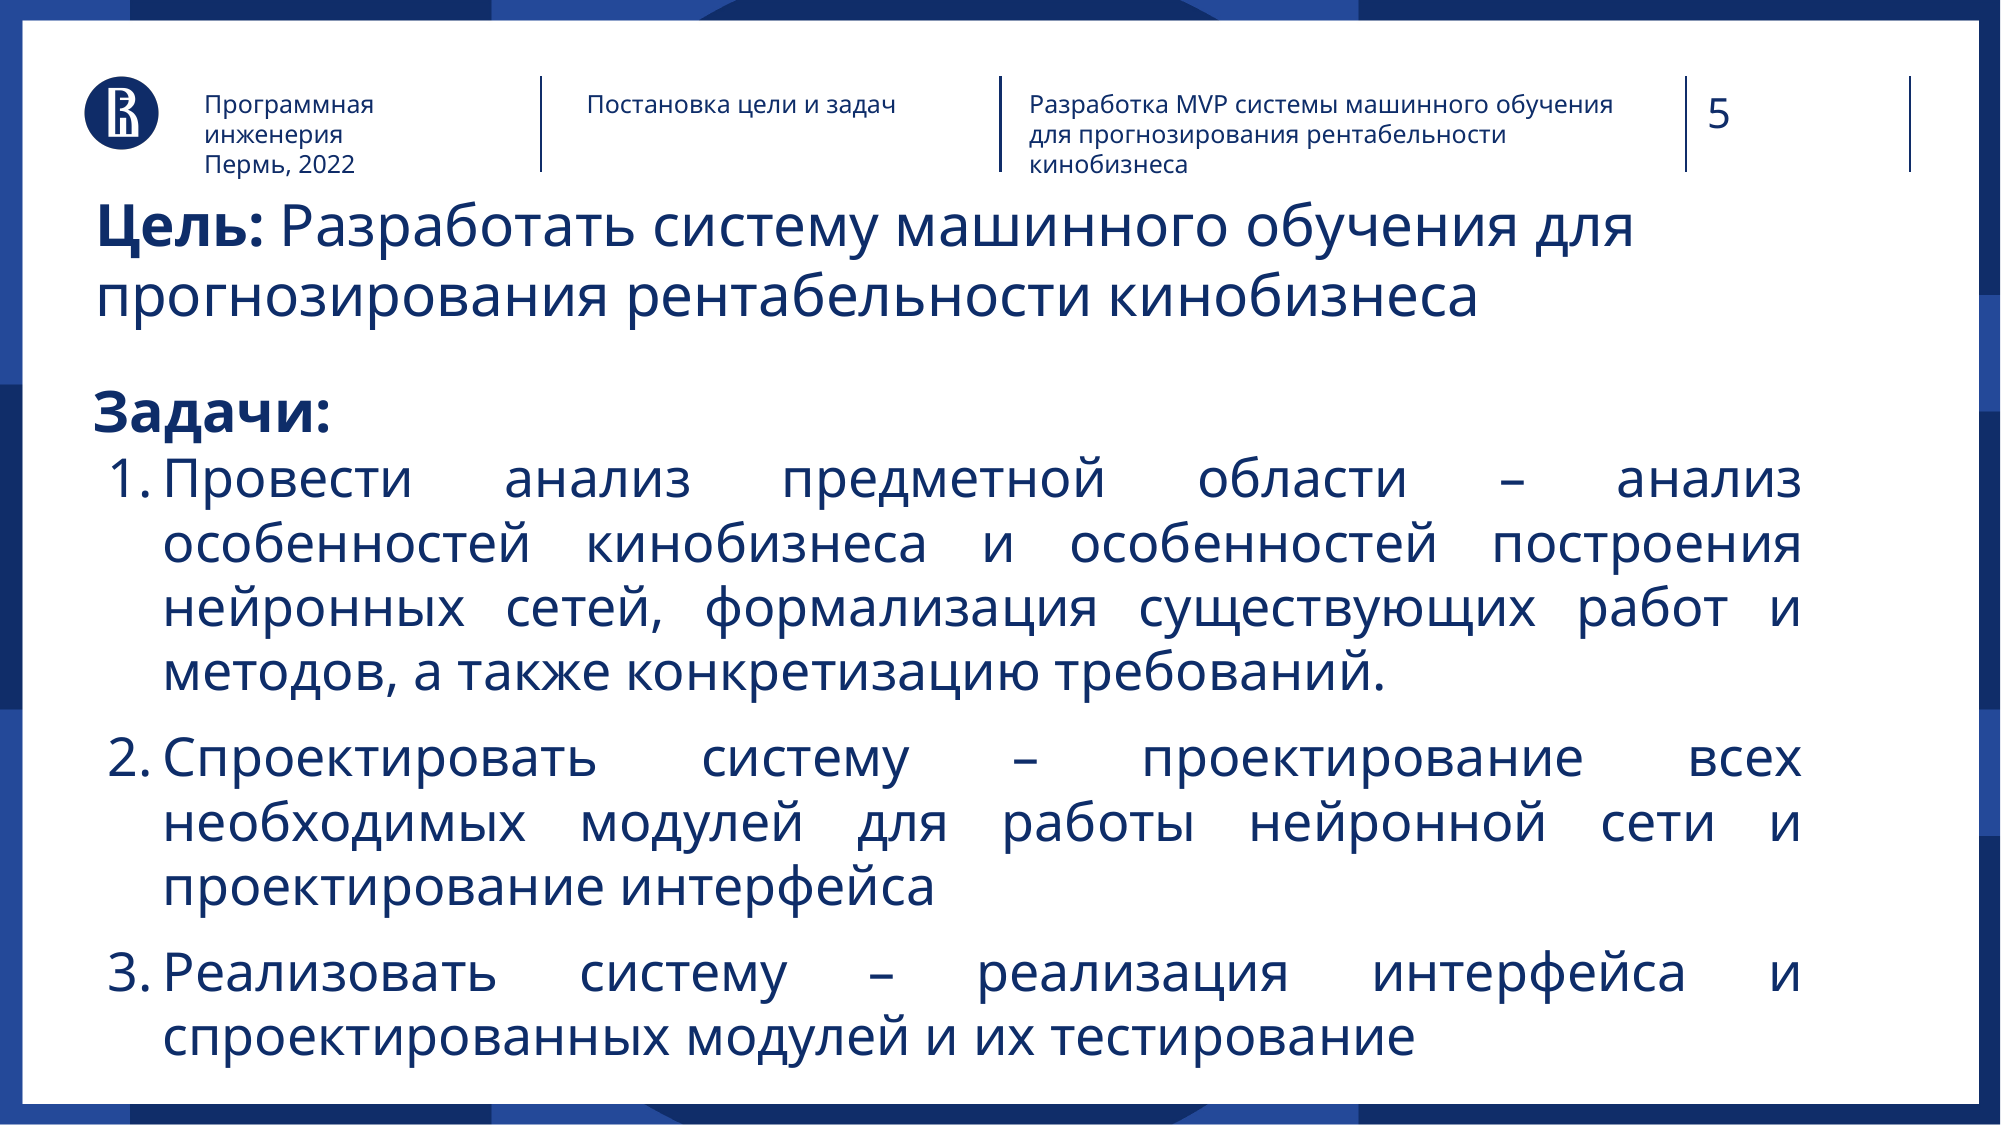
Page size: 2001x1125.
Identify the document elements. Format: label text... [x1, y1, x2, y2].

list Цель: Разработать систему машинного обучения для прогнозирования рентабельности кинобизнеса [65, 188, 1902, 382]
list Постановка цели и задач [586, 88, 927, 156]
list Программная инженерия Пермь, 2022 [204, 88, 500, 157]
list Разработка MVP системы машинного обучения для прогнозирования рентабельности кинобизнеса [1029, 88, 1657, 156]
picture [0, 0, 2001, 1125]
text_box Задачи: Провести анализ предметной области – анализ особенностей кинобизнеса и особенностей построения нейронных сетей, формализация существующих работ и методов, а также конкретизацию требований. Спроектировать систему – проектирование всех необходимых модулей для работы нейронной сети и проектирование интерфейса Реализовать систему – реализация интерфейса и спроектированных модулей и их тестирование [65, 375, 1805, 1077]
